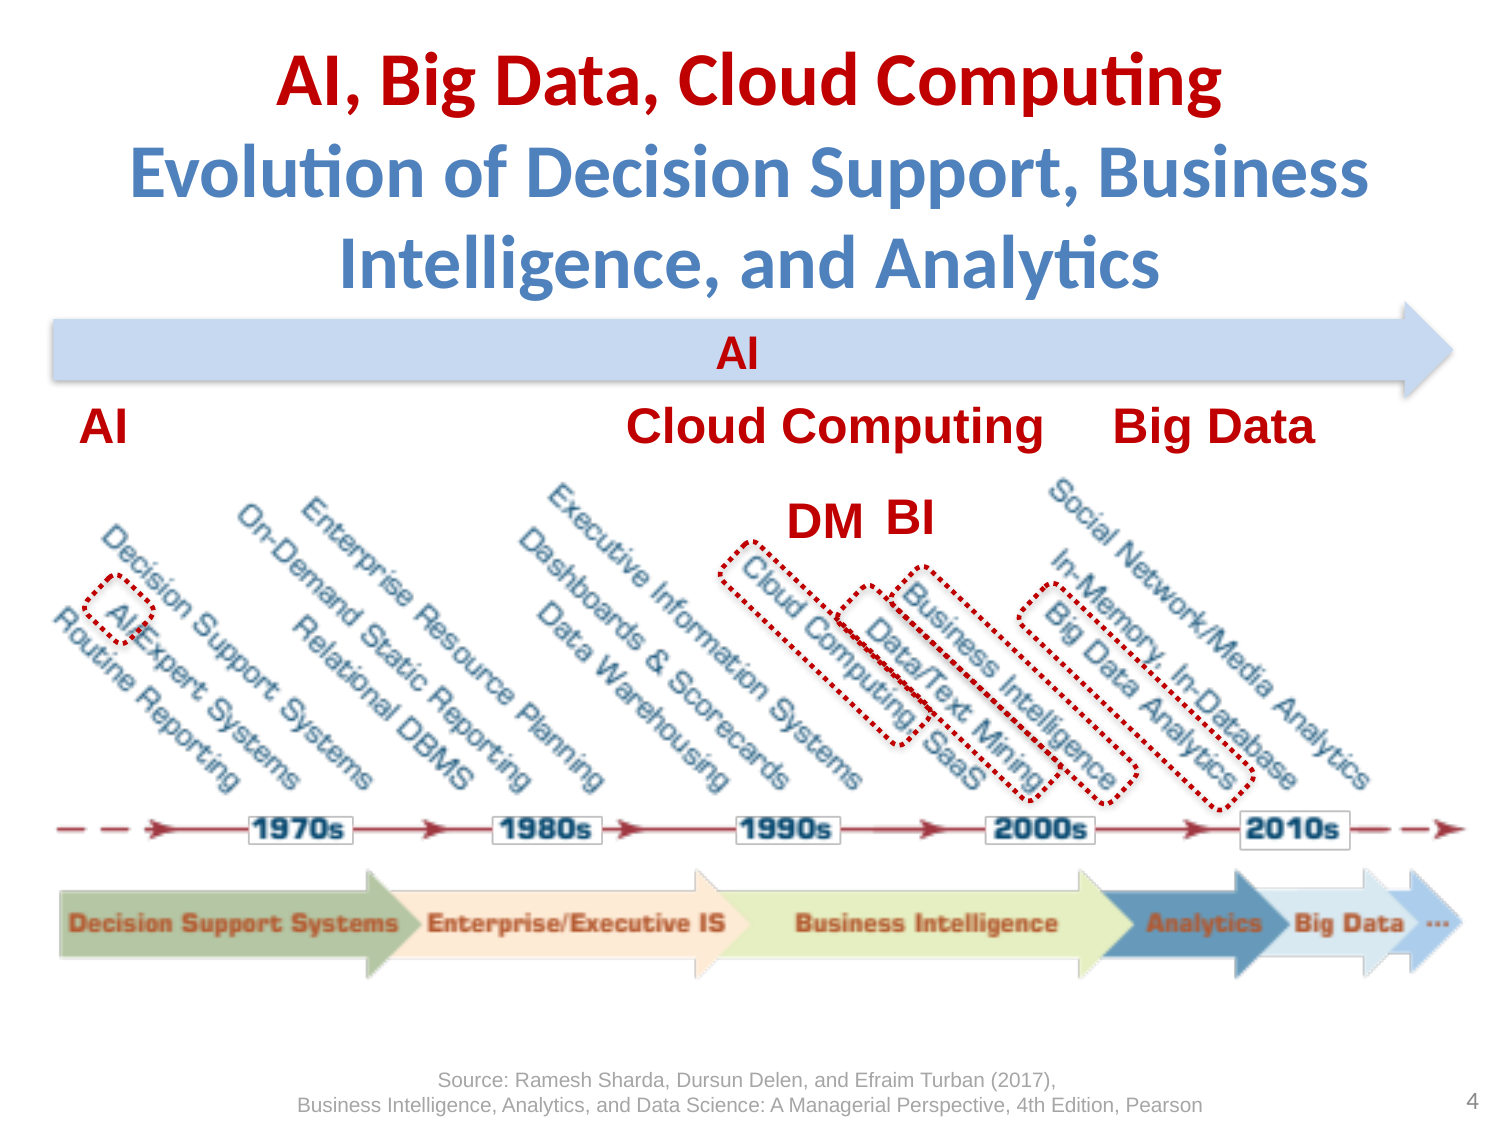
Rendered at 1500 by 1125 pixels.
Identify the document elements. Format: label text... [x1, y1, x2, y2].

text_box AI [52, 300, 1454, 400]
text_box Big Data [1097, 389, 1331, 454]
text_box Source: Ramesh Sharda, Dursun Delen, and Efraim Turban (2017), Business Intelligence, Analytics, and Data Science: A Managerial Perspective, 4th Edition, Pearson [93, 1059, 1407, 1124]
text_box AI [63, 389, 144, 454]
picture [35, 455, 1471, 988]
slide_number 4 [1144, 1069, 1495, 1125]
text_box Cloud Computing [610, 389, 1060, 454]
title AI, Big Data, Cloud Computing Evolution of Decision Support, Business Intelligence, and Analytics [75, 20, 1425, 314]
